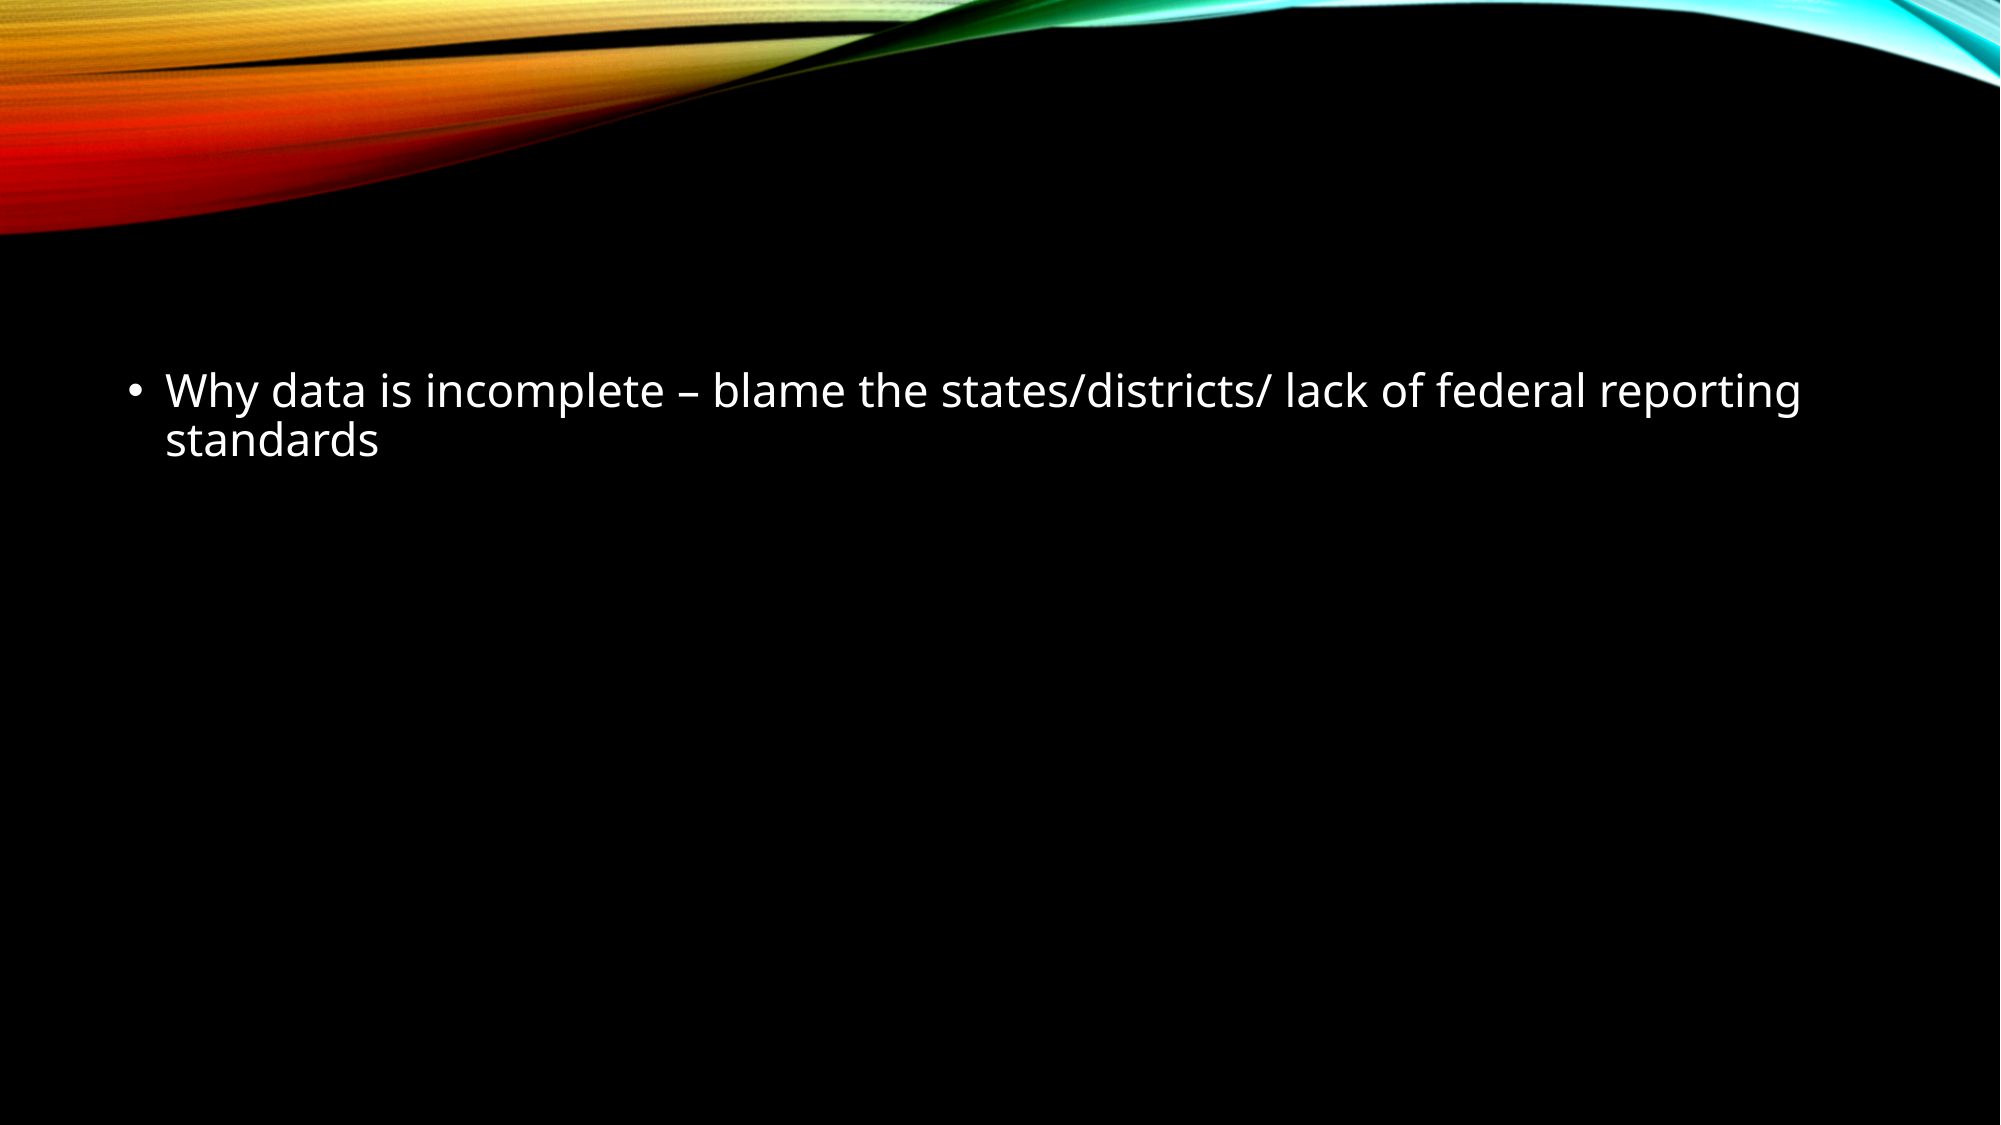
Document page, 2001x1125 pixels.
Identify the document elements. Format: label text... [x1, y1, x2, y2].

picture [0, 0, 2000, 237]
list Why data is incomplete – blame the states/districts/ lack of federal reporting standards [112, 360, 1888, 1021]
